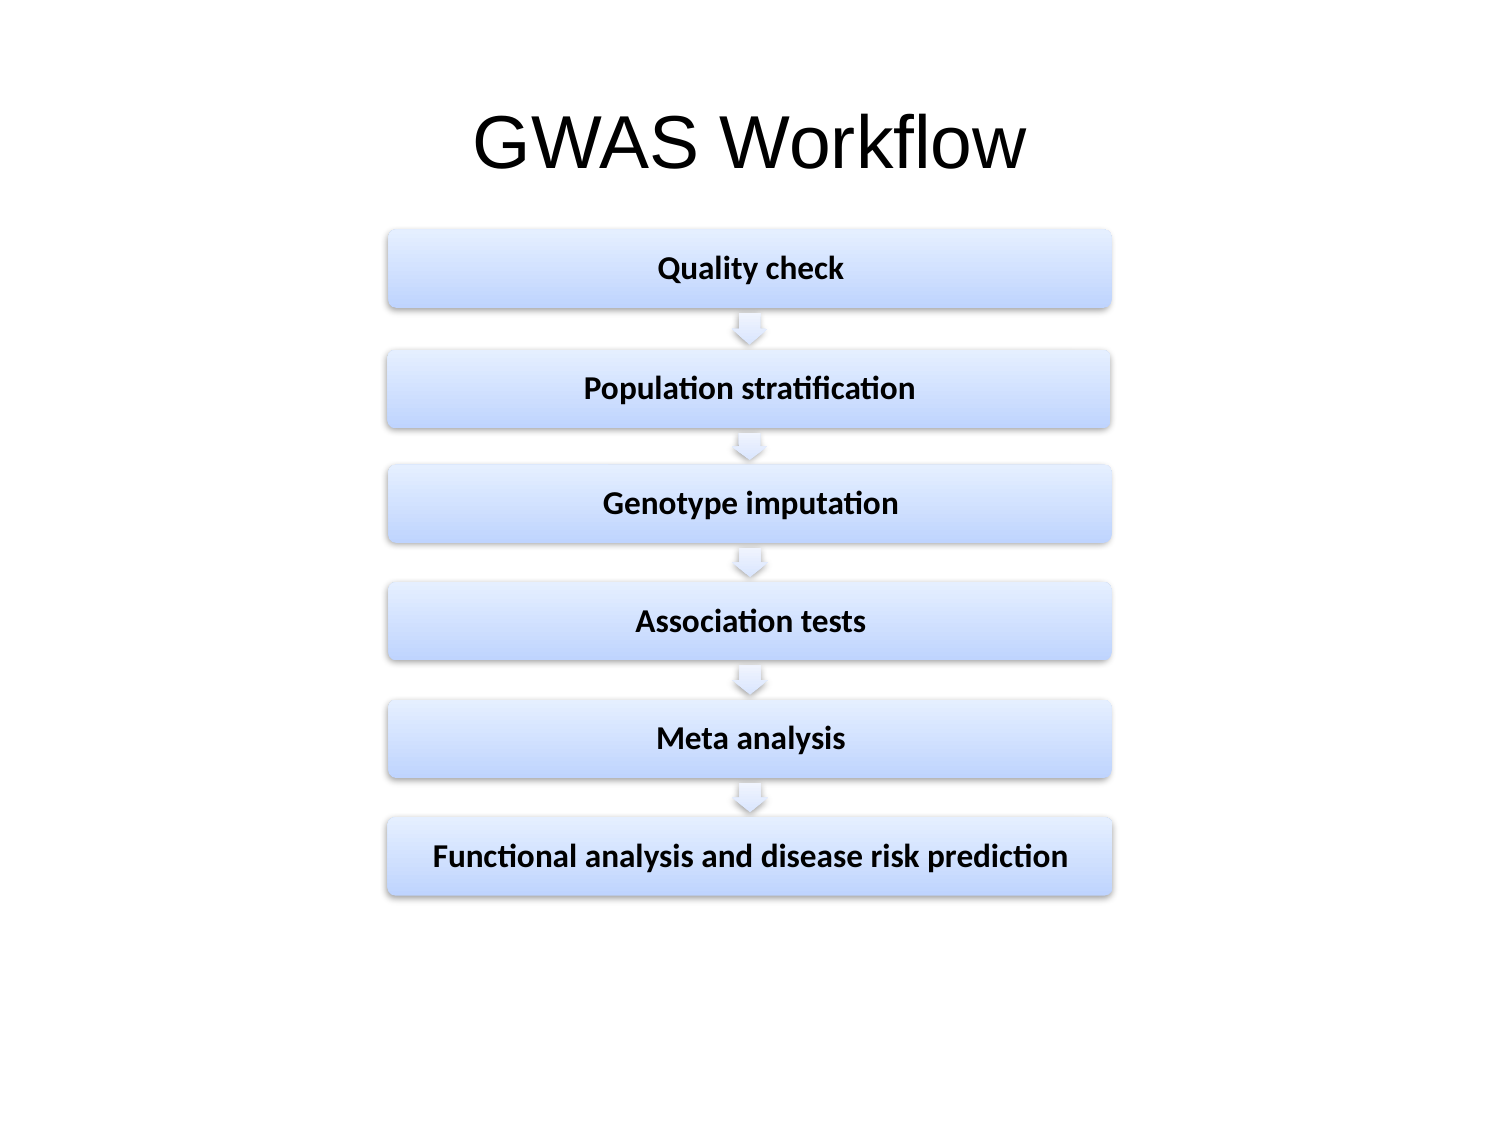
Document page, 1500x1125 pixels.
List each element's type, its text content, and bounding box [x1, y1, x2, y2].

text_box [99, 174, 1351, 984]
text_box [249, 228, 1251, 897]
title GWAS Workflow [75, 45, 1425, 233]
